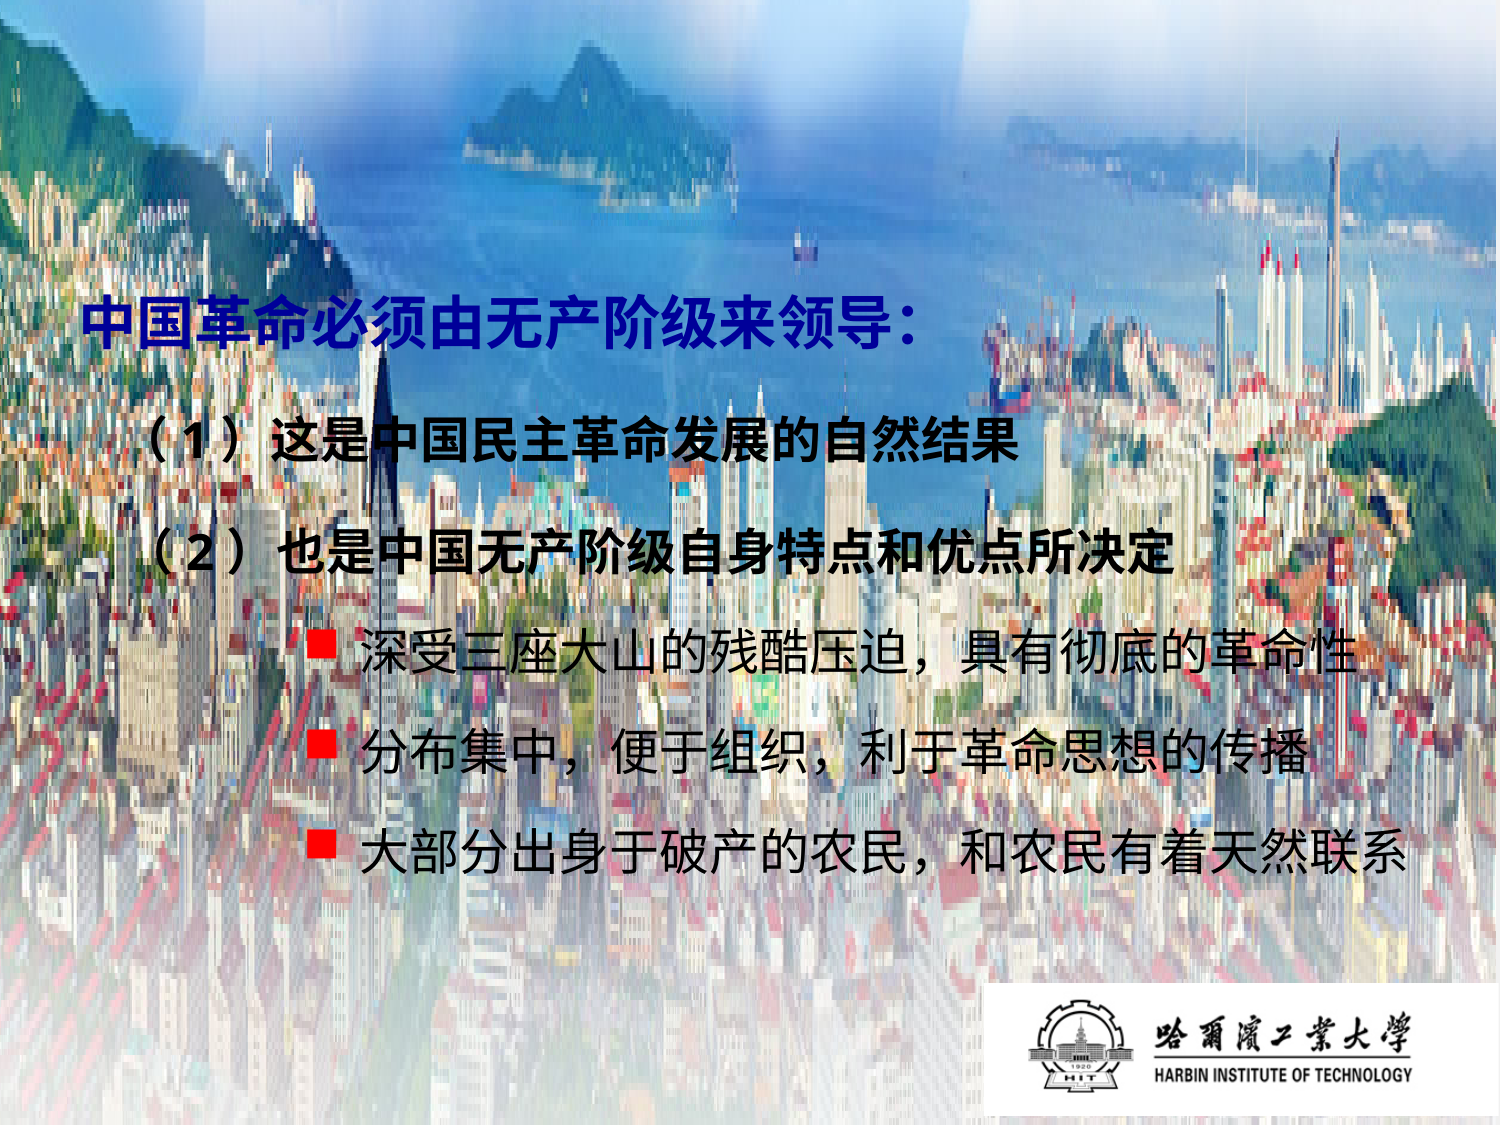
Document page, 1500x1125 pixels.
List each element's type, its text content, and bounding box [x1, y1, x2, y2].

picture [0, 0, 1500, 1125]
list 中国革命必须由无产阶级来领导： （1）这是中国民主革命发展的自然结果 （2）也是中国无产阶级自身特点和优点所决定 深受三座大山的残酷压迫，具有彻底的革命性 分布集中，便于组织，利于革命思想的传播 大部分出身于破产的农民，和农民有着天然联系 [63, 229, 1477, 1031]
